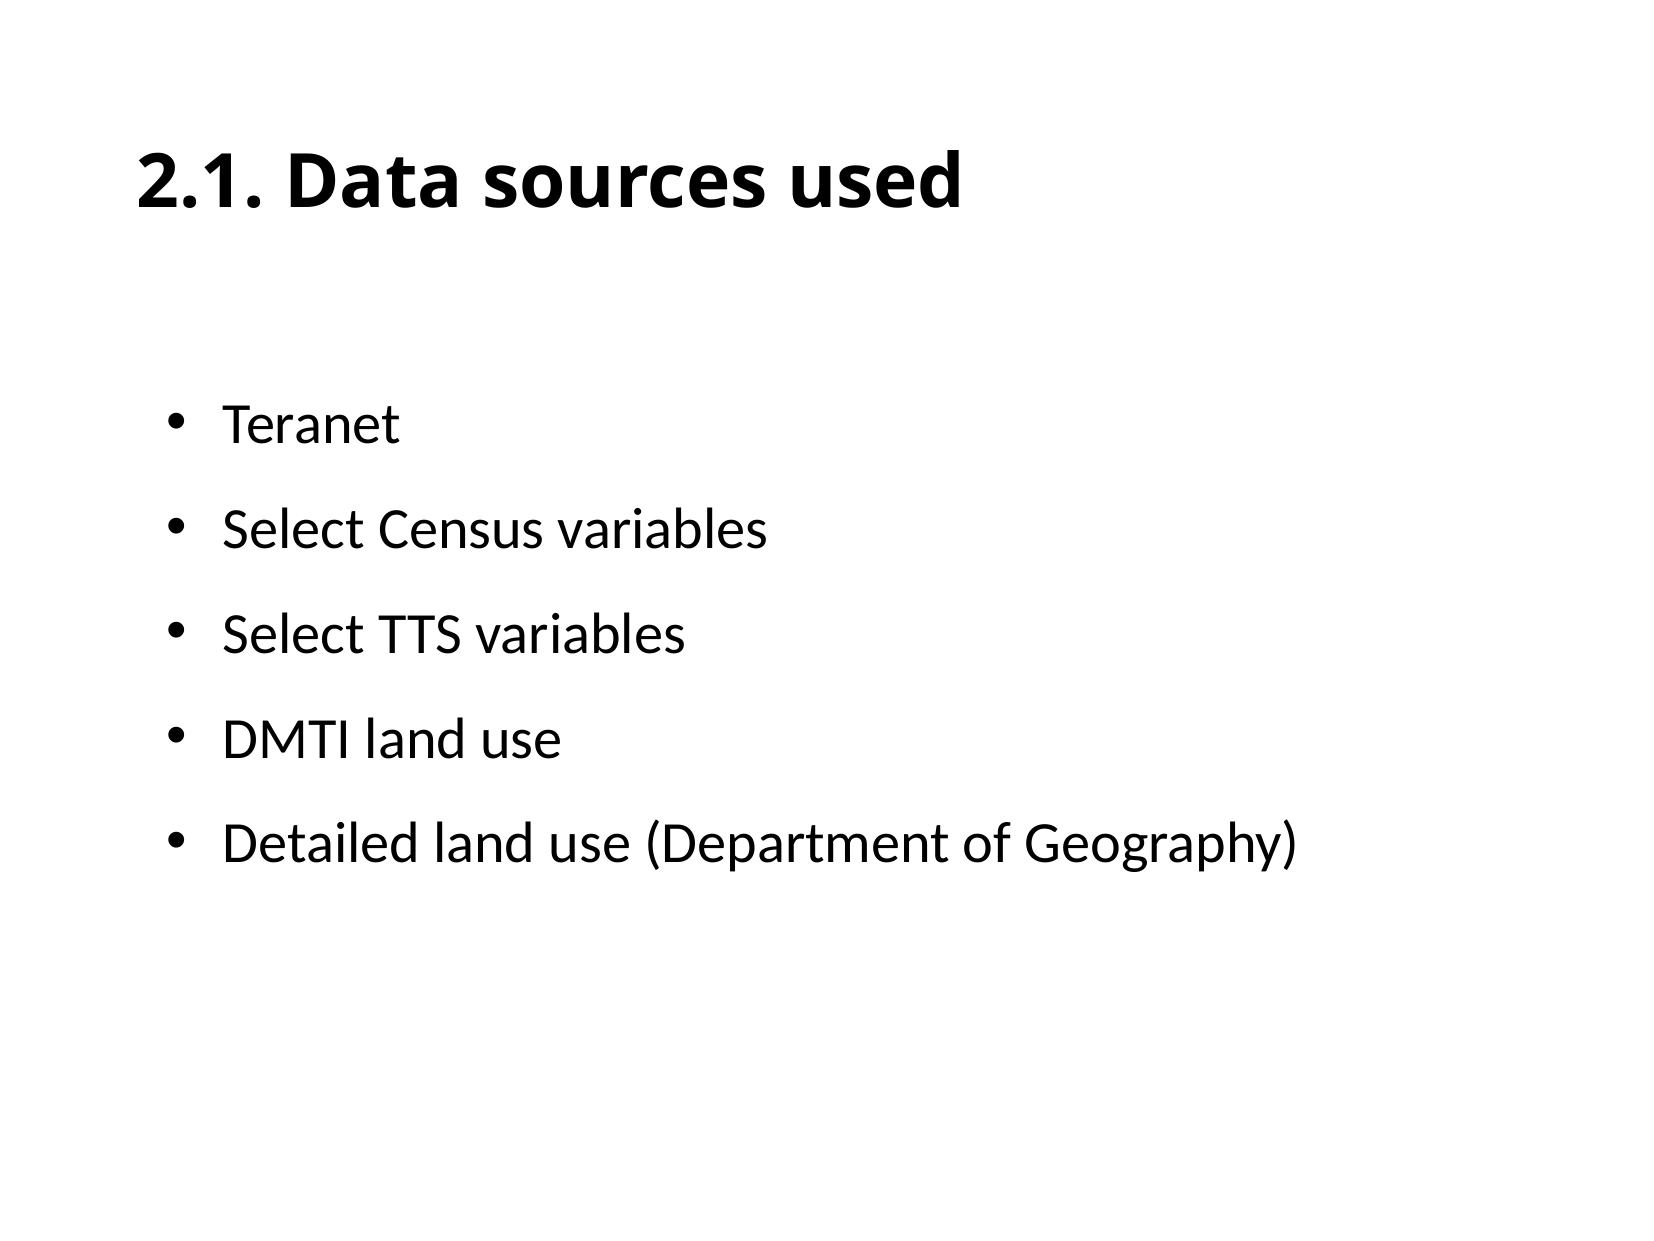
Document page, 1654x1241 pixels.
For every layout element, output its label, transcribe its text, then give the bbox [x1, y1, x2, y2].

text_box 2.1. Data sources used [121, 135, 1575, 343]
text_box Teranet Select Census variables Select TTS variables DMTI land use Detailed land use (Department of Geography) [151, 342, 1316, 882]
